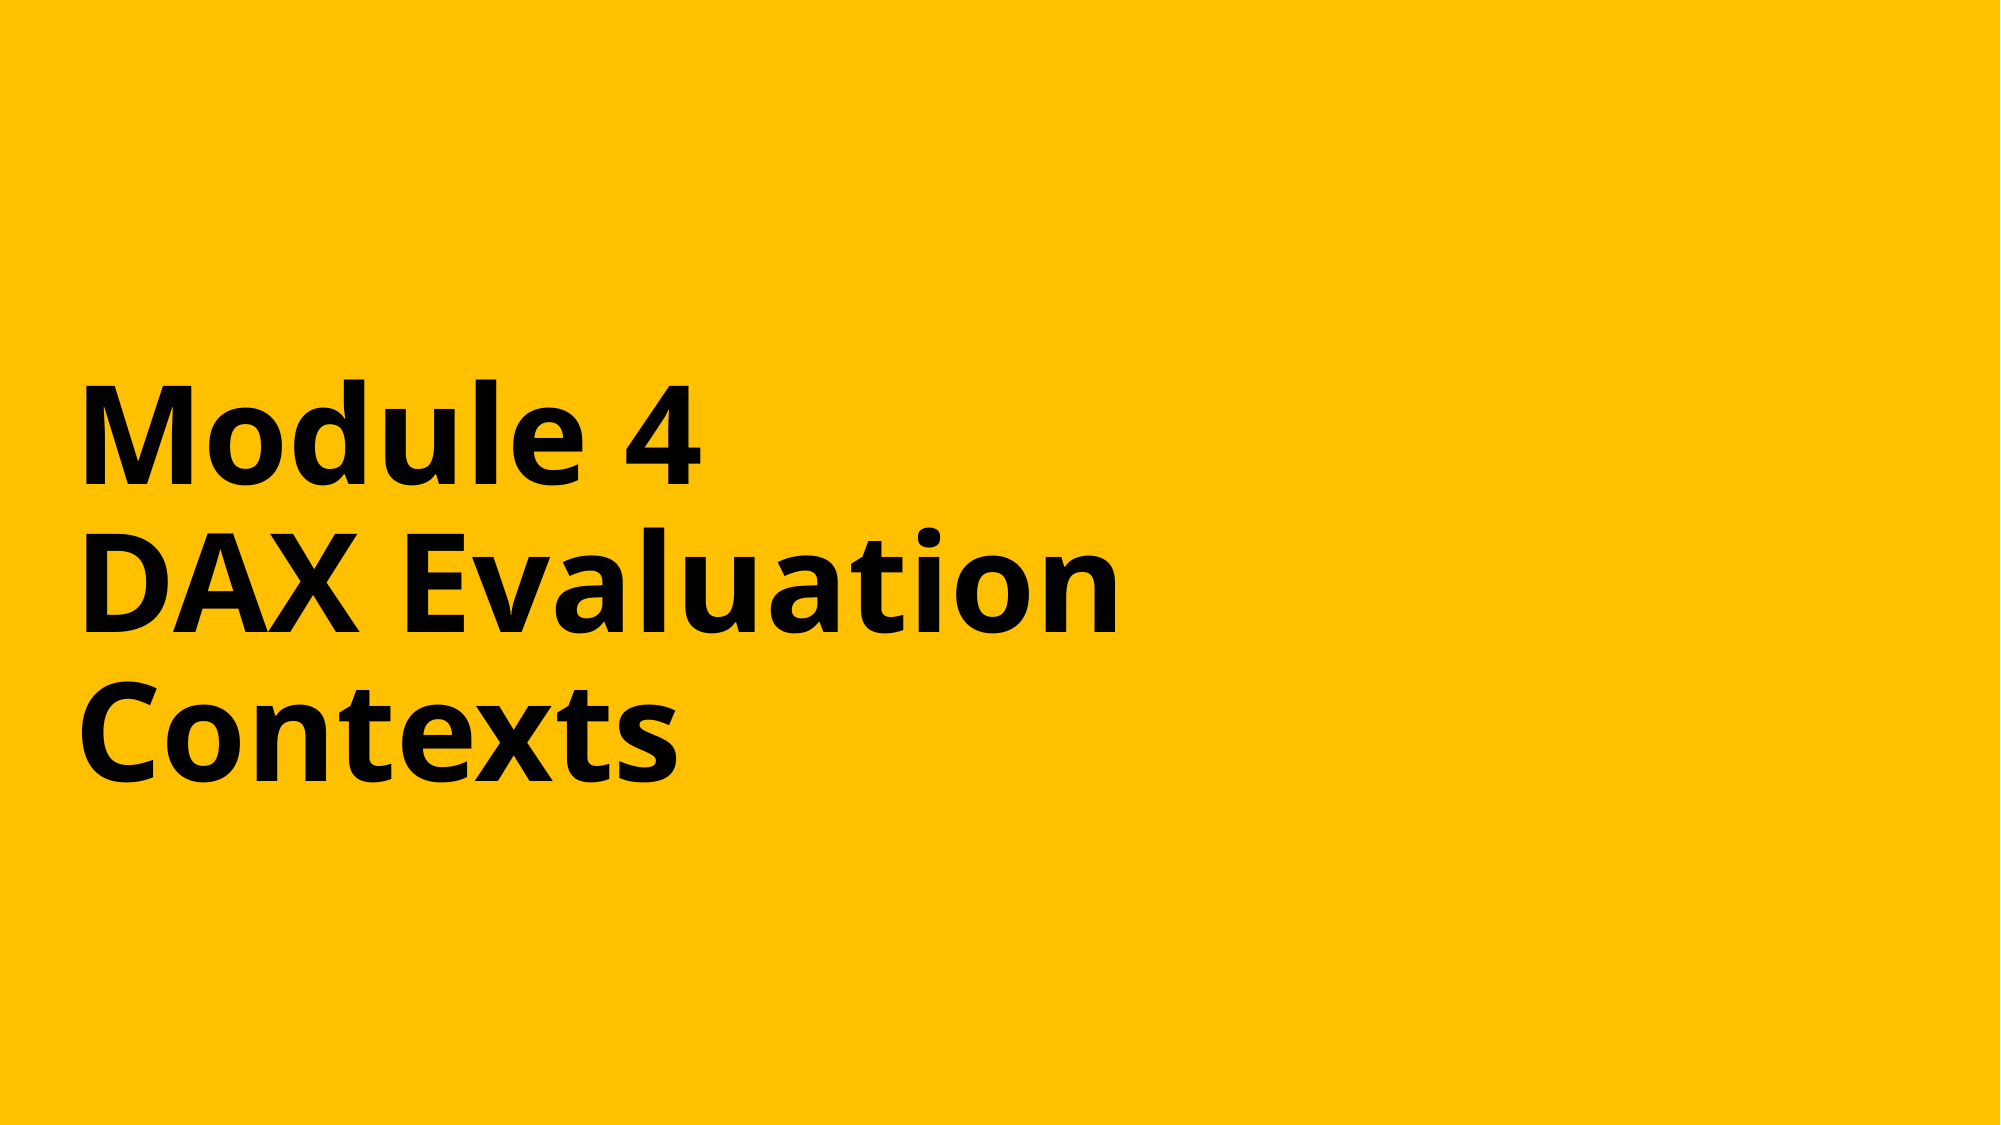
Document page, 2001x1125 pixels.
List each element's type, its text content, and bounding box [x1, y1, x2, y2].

list Module 4 DAX Evaluation Contexts [44, 341, 1662, 856]
